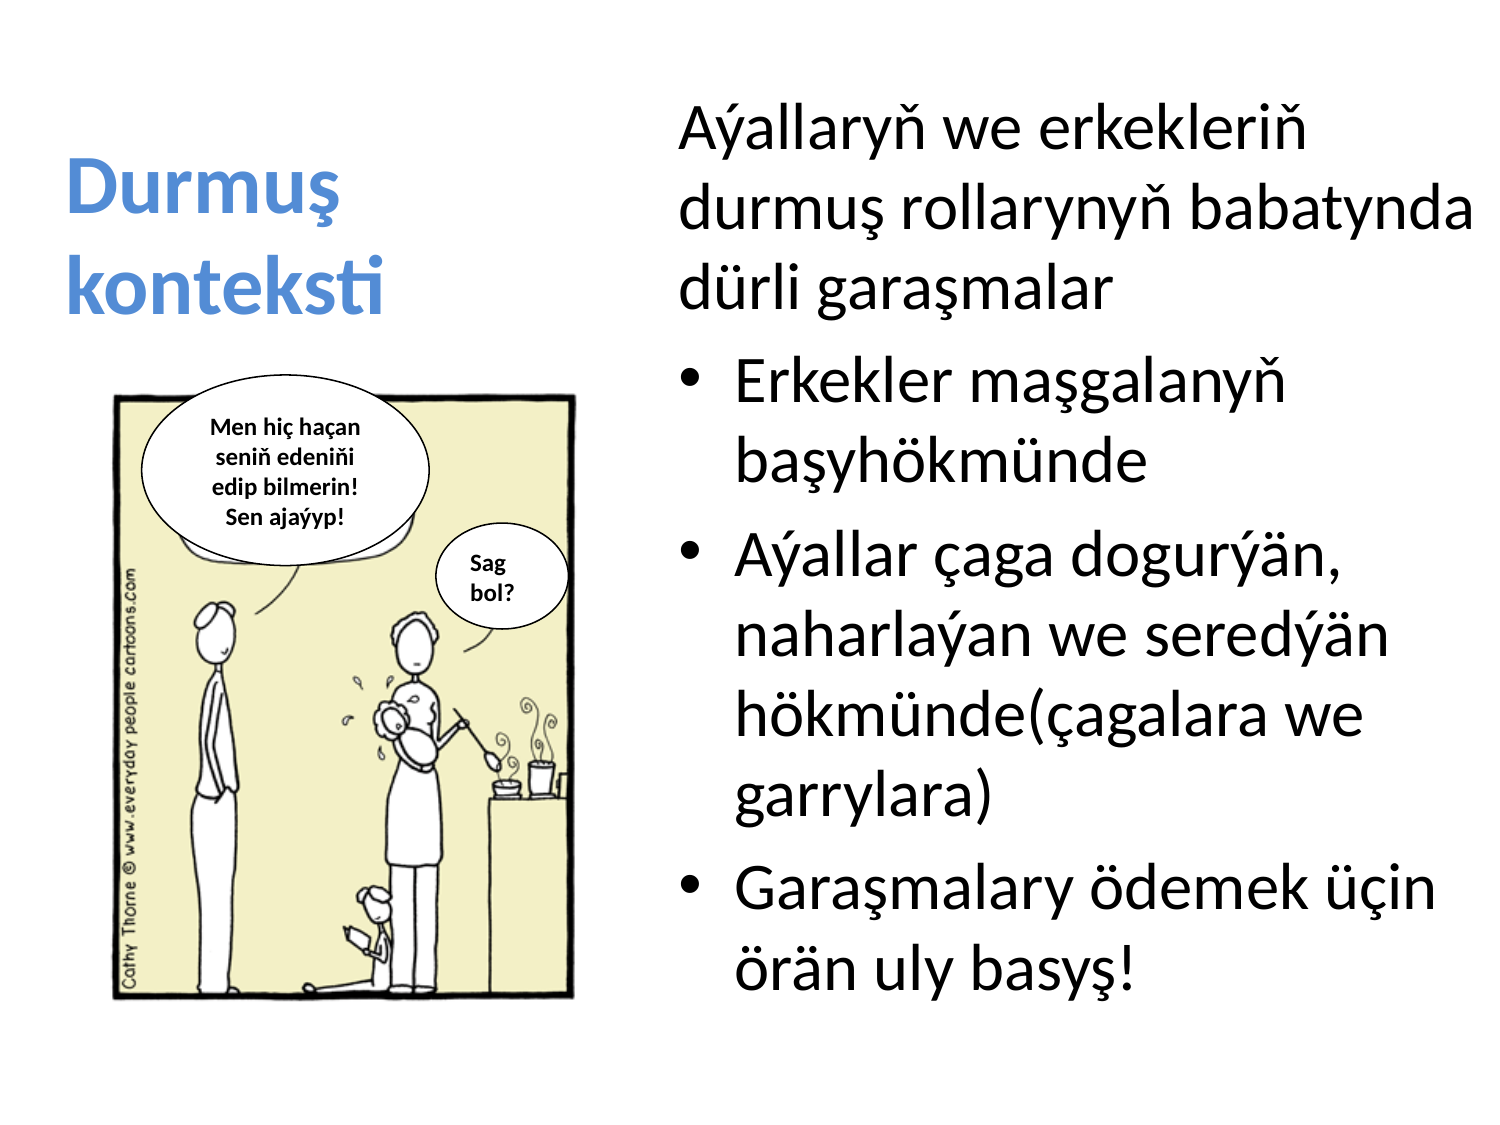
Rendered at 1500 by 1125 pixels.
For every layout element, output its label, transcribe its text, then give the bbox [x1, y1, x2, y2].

text_box Men hiç haçan seniň edeniňi edip bilmerin! Sen ajaýyp! [212, 374, 359, 388]
title Durmuş konteksti [50, 119, 488, 340]
list Aýallaryň we erkekleriň durmuş rollarynyň babatynda dürli garaşmalar Erkekler maşgalanyň başyhökmünde Aýallar çaga dogurýän, naharlaýan we seredýän hökmünde(çagalara we garrylara) Garaşmalary ödemek üçin örän uly basyş! [663, 75, 1500, 1036]
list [108, 389, 578, 1006]
